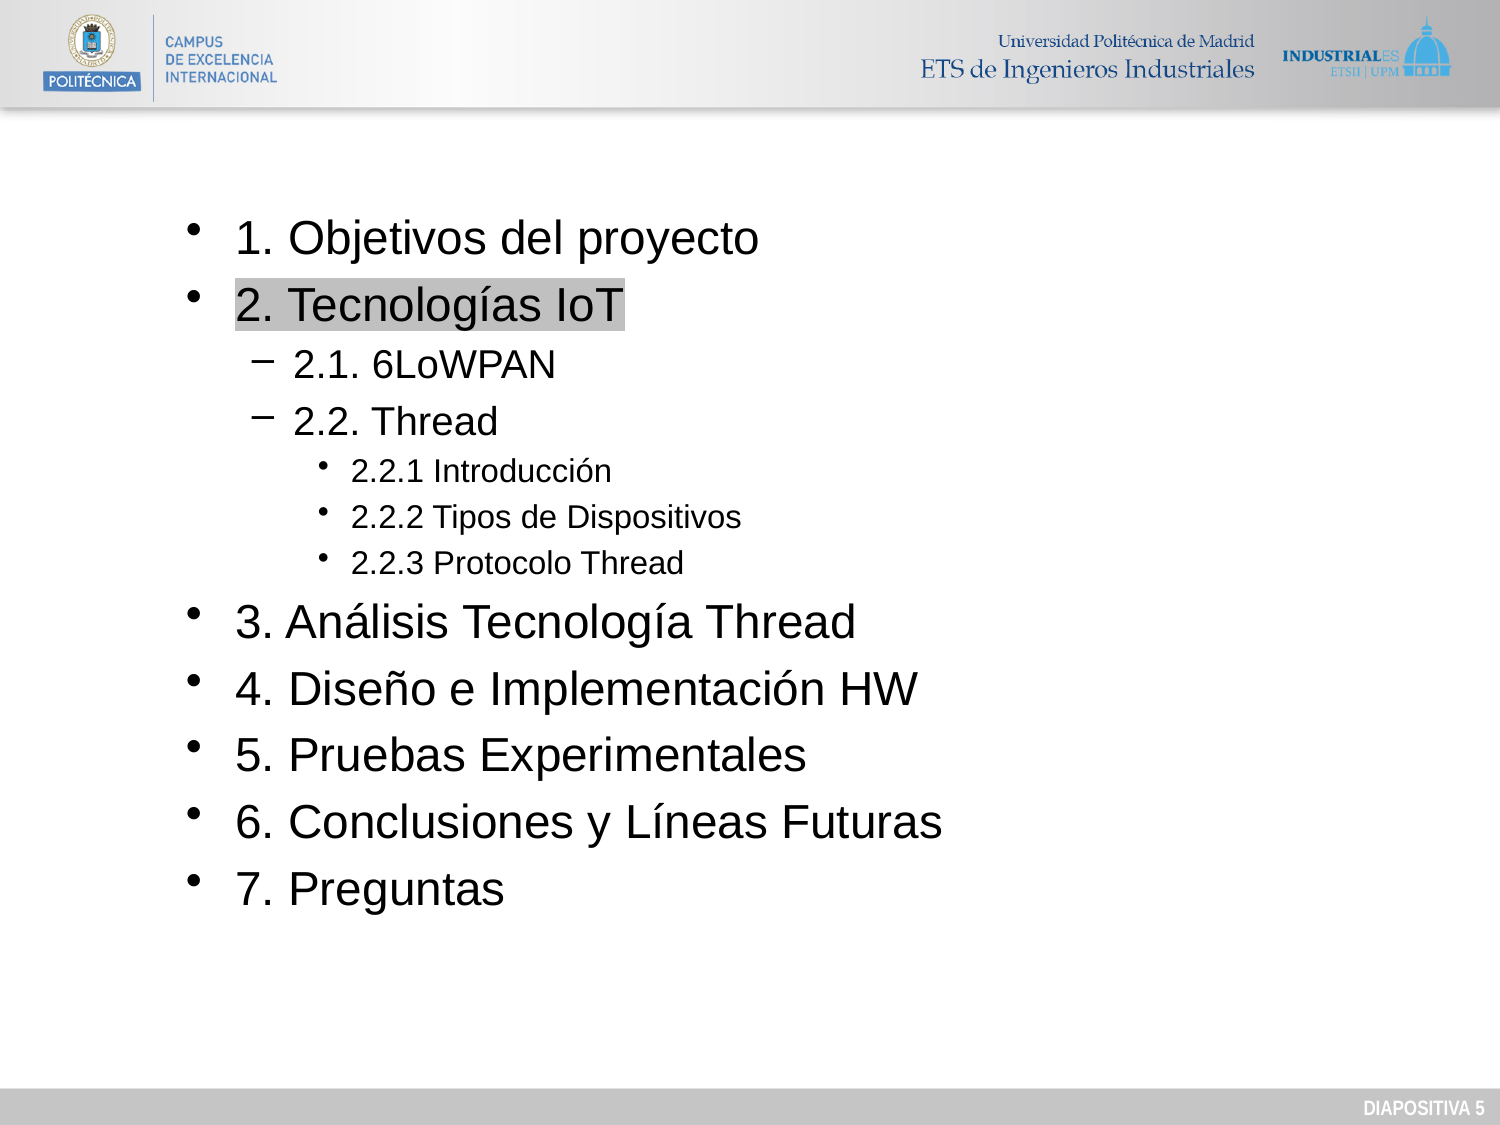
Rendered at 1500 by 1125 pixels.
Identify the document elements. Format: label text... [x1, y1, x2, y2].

slide_number DIAPOSITIVA 4 [1187, 1087, 1500, 1125]
picture [0, 0, 1500, 1125]
text_box 1. Objetivos del proyecto 2. Tecnologías IoT 2.1. 6LoWPAN 2.2. Thread 2.2.1 Introducción 2.2.2 Tipos de Dispositivos 2.2.3 Protocolo Thread 3. Análisis Tecnología Thread 4. Diseño e Implementación HW 5. Pruebas Experimentales 6. Conclusiones y Líneas Futuras 7. Preguntas [171, 199, 1329, 926]
